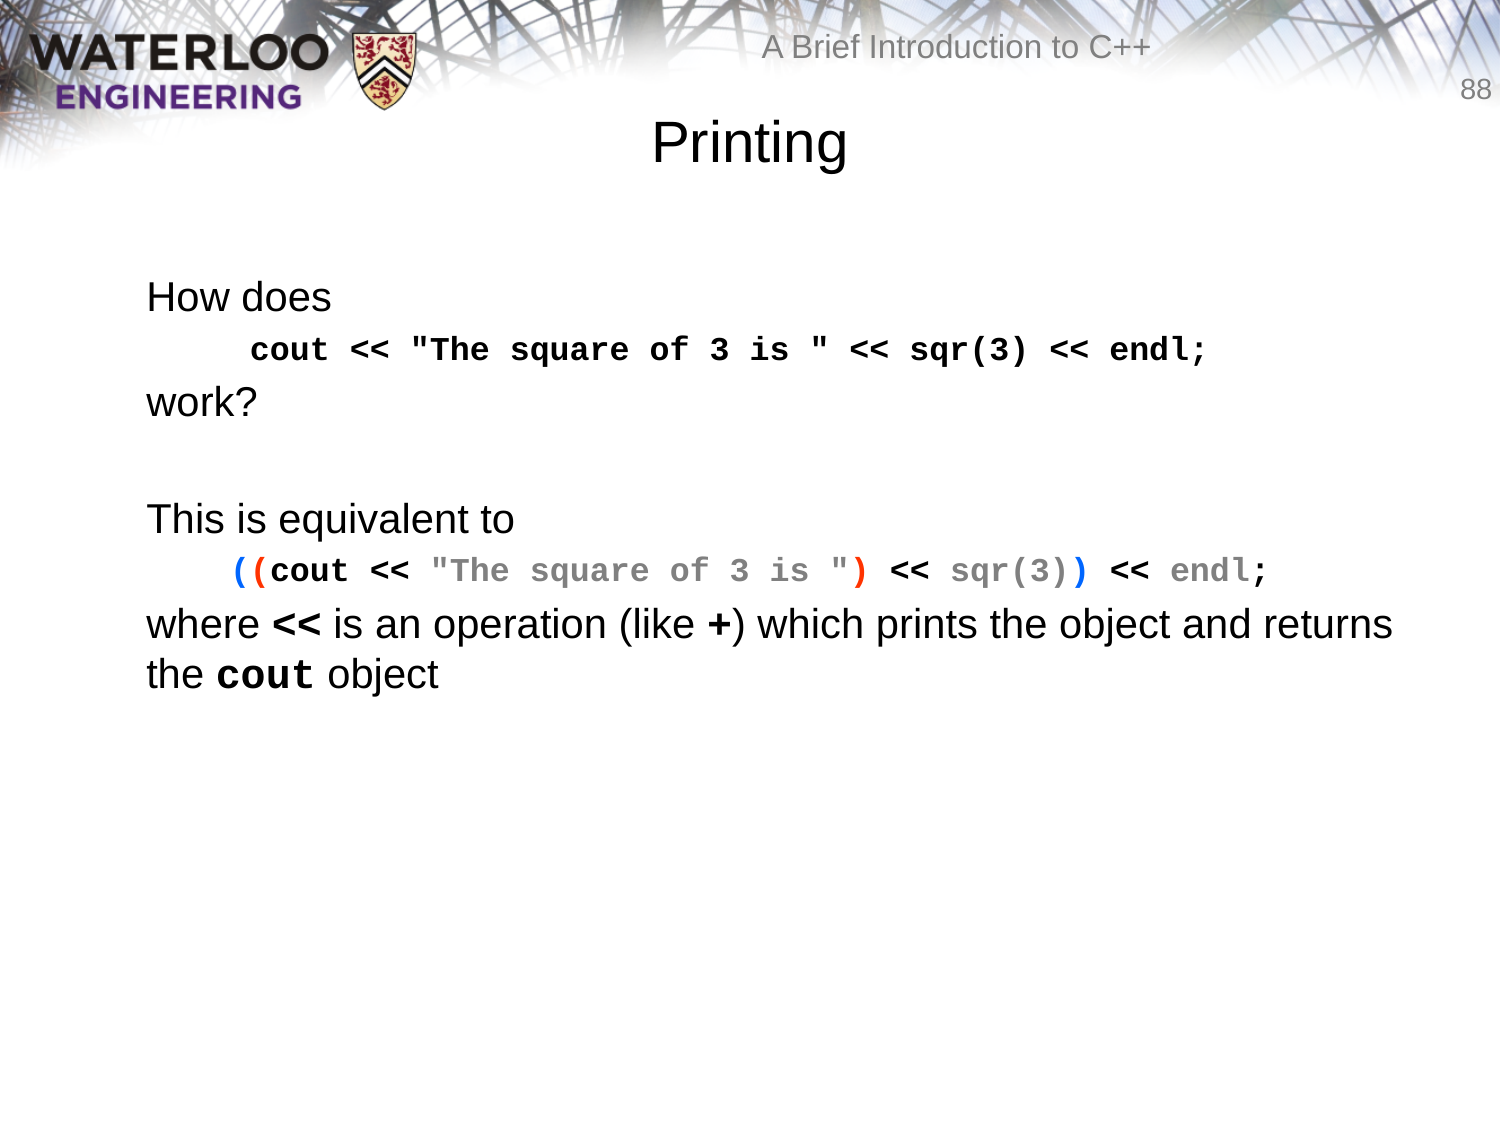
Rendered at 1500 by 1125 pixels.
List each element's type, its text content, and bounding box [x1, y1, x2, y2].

title Printing [74, 44, 1426, 233]
picture [0, 0, 1500, 1125]
list How does cout << "The square of 3 is " << sqr(3) << endl; work? This is equivalent to ((cout << "The square of 3 is ") << sqr(3)) << endl; where << is an operation (like +) which prints the object and returns the cout object [74, 262, 1426, 1006]
